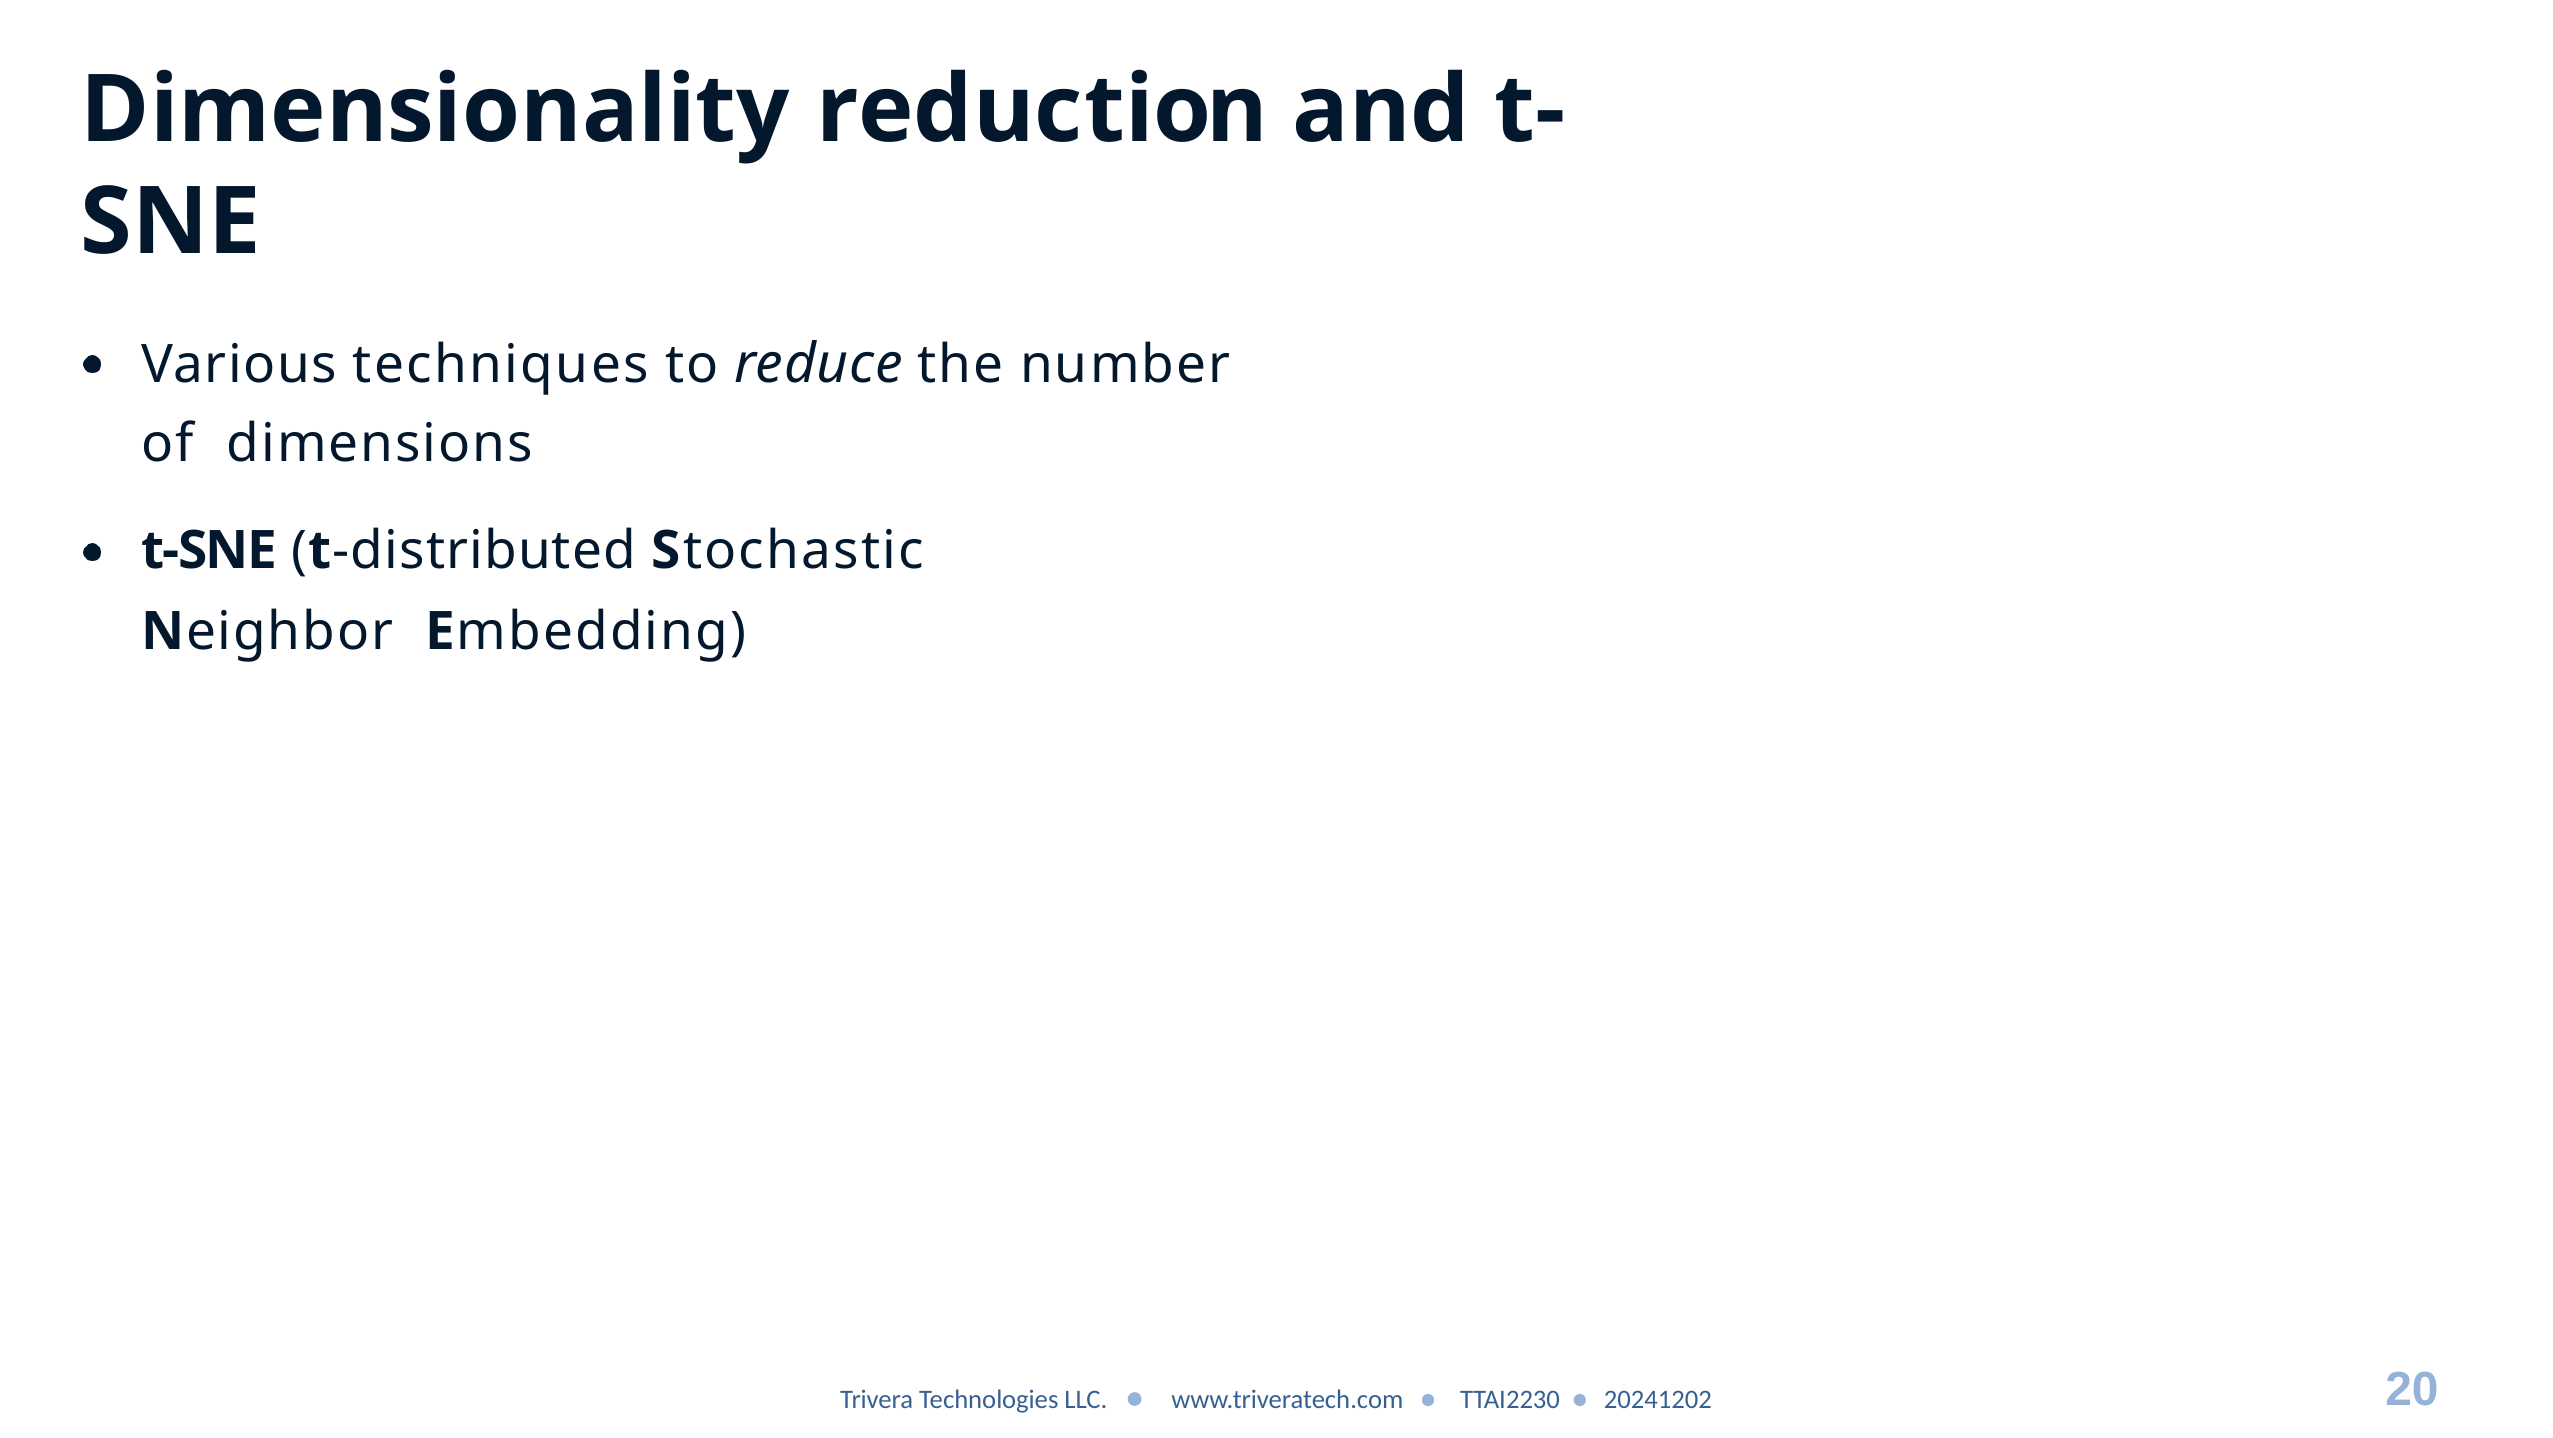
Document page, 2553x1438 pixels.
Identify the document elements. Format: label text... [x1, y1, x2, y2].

title Dimensionality reduction and t-SNE [78, 44, 1623, 288]
picture [83, 543, 101, 561]
text_box Various techniques to reduce the number of dimensions t-SNE (t-distributed Stochastic Neighbor Embedding) [138, 309, 1248, 660]
picture [83, 355, 101, 373]
